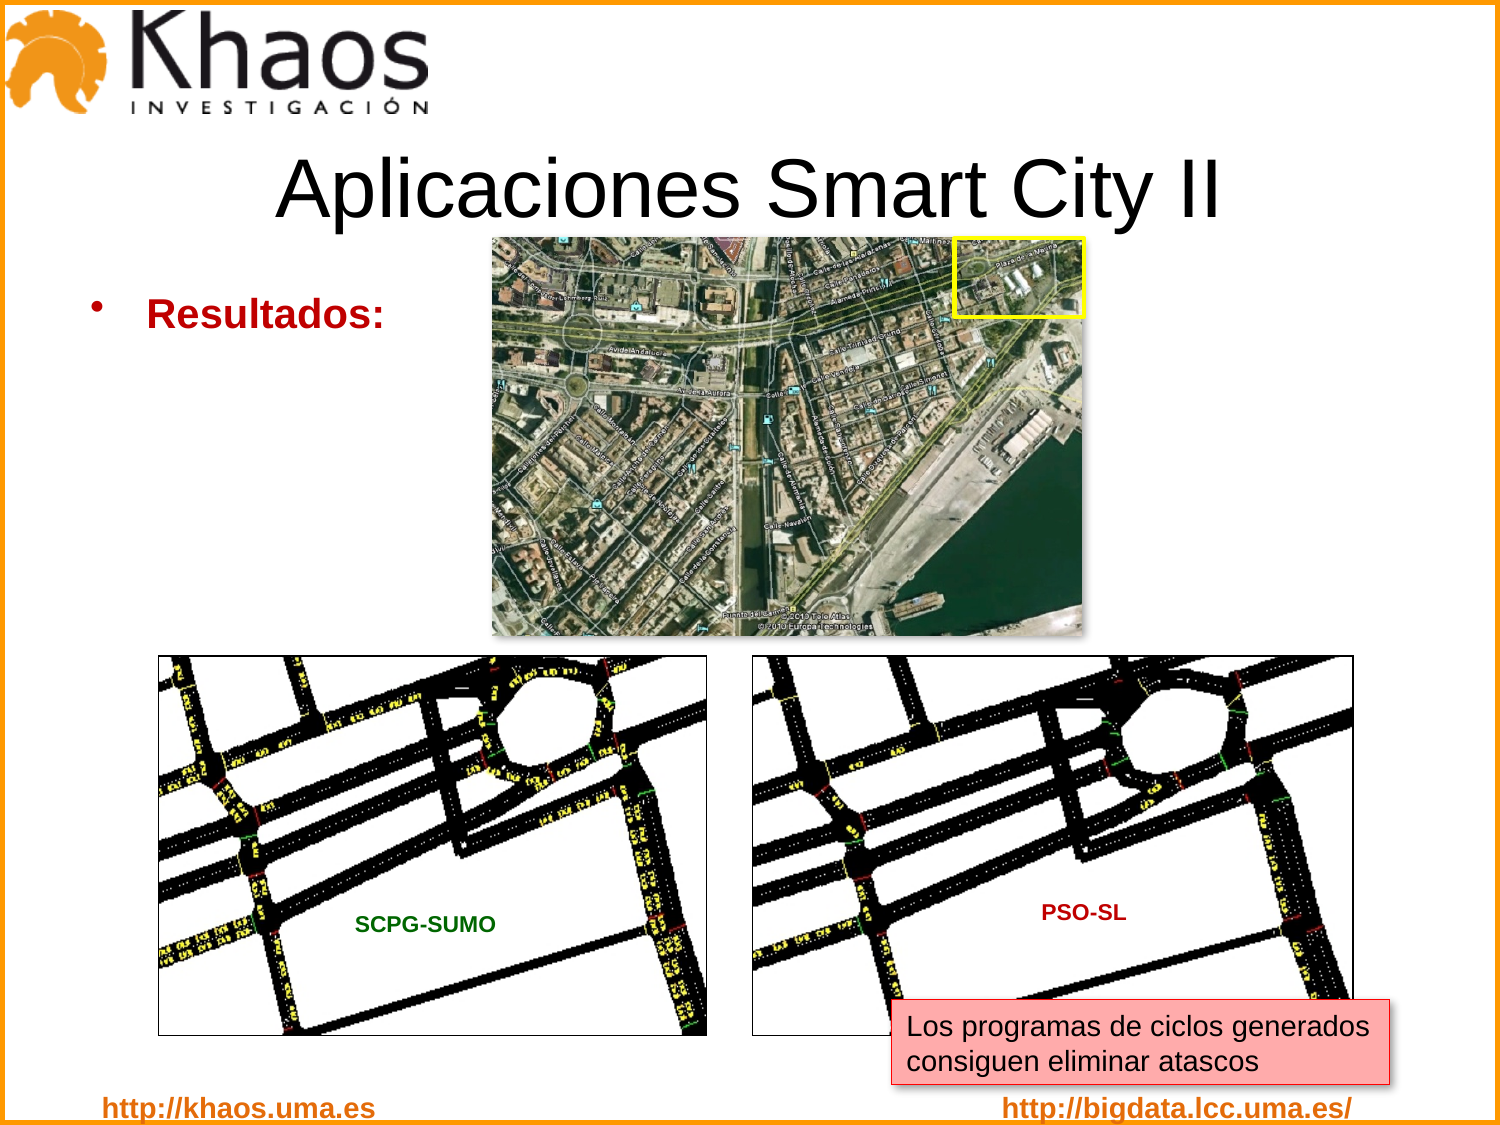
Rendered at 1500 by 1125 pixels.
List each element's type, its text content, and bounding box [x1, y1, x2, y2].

title Aplicaciones Smart City II [74, 89, 1426, 278]
text_box Los programas de ciclos generados consiguen eliminar atascos [891, 999, 1390, 1085]
text_box http://khaos.uma.es http://bigdata.lcc.uma.es/ [0, 1082, 1471, 1125]
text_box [159, 656, 707, 1036]
picture [491, 237, 1082, 636]
list Resultados: [74, 278, 1426, 923]
picture [5, 10, 428, 114]
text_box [753, 656, 1353, 1036]
